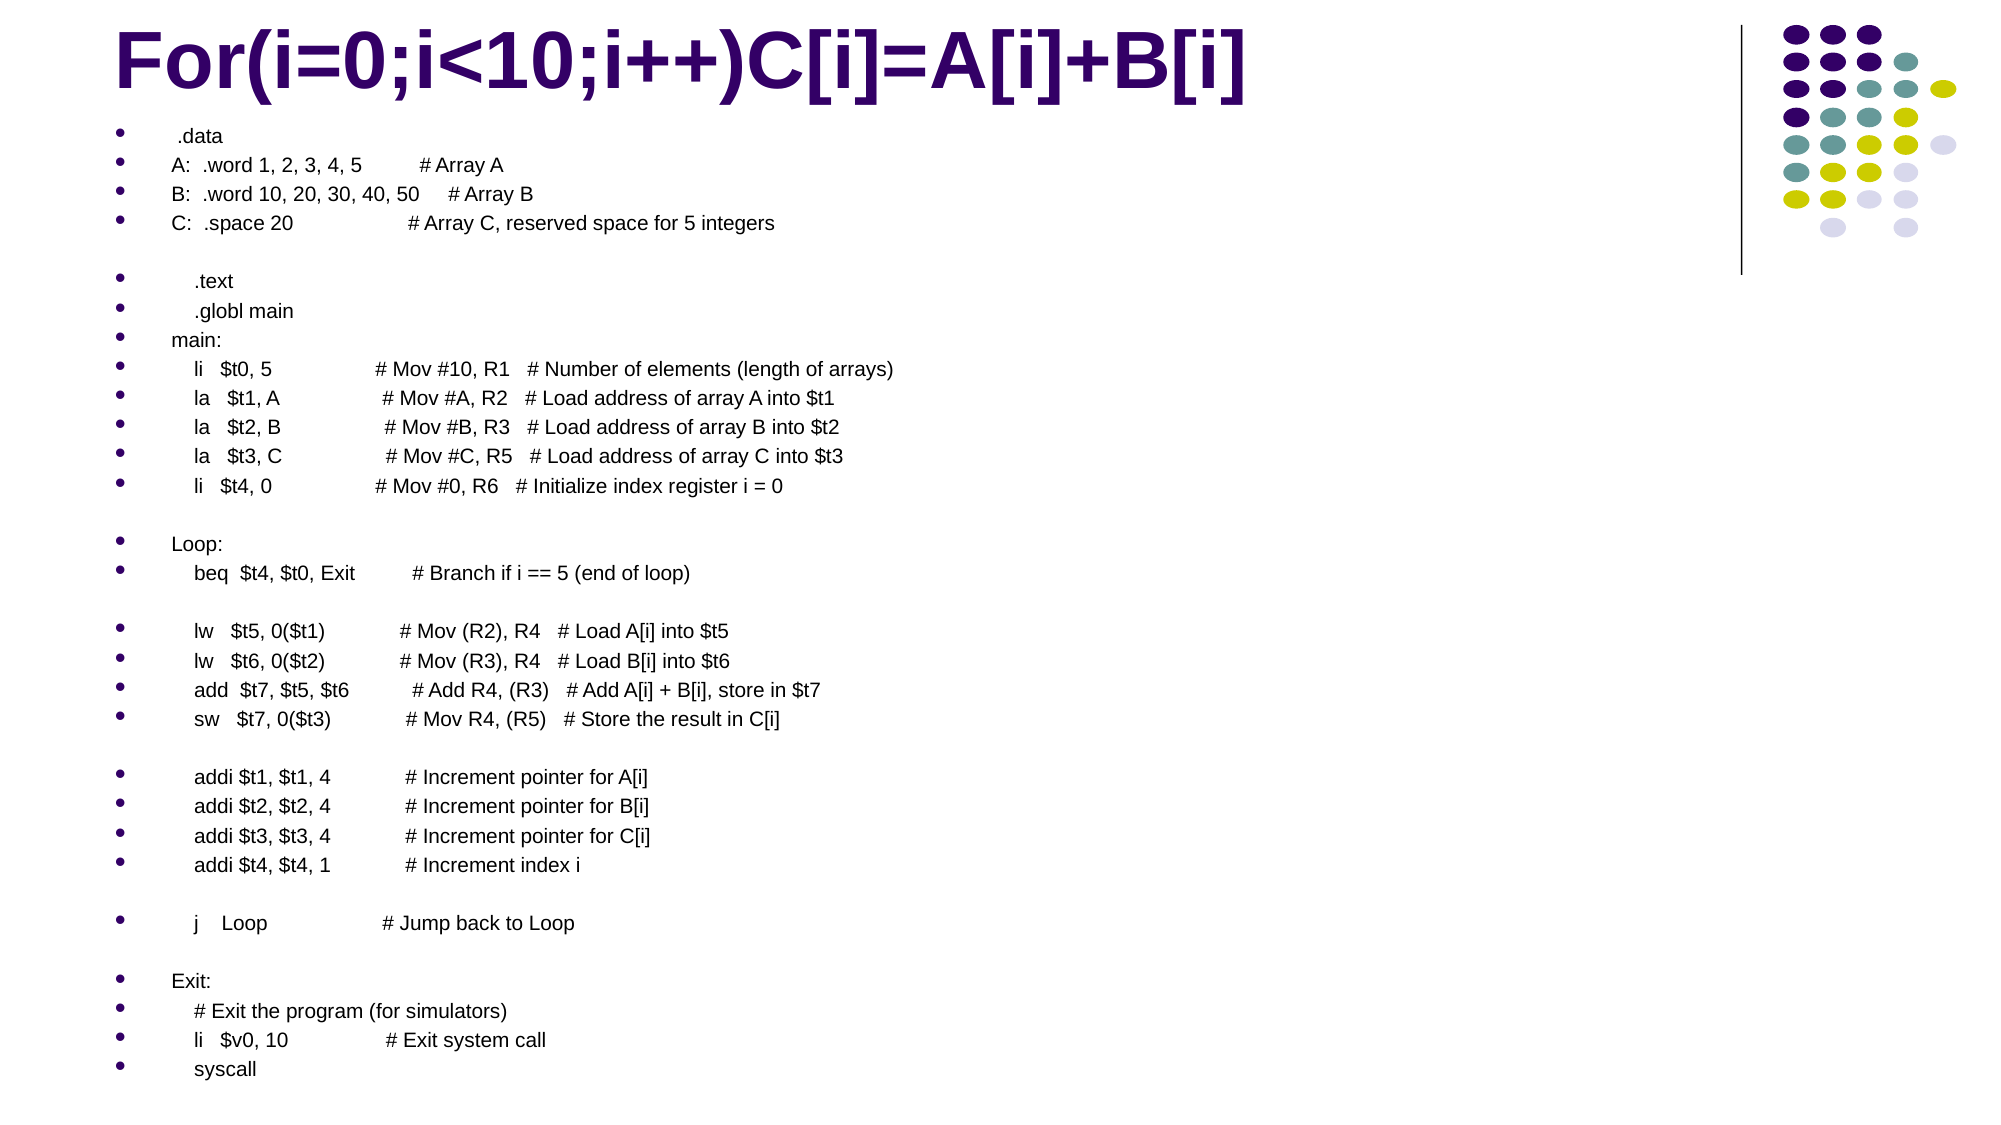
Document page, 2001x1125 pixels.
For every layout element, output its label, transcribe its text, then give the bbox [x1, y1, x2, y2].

list .data A: .word 1, 2, 3, 4, 5 # Array A B: .word 10, 20, 30, 40, 50 # Array B C: .space 20 # Array C, reserved space for 5 integers .text .globl main main: li $t0, 5 # Mov #10, R1 # Number of elements (length of arrays) la $t1, A # Mov #A, R2 # Load address of array A into $t1 la $t2, B # Mov #B, R3 # Load address of array B into $t2 la $t3, C # Mov #C, R5 # Load address of array C into $t3 li $t4, 0 # Mov #0, R6 # Initialize index register i = 0 Loop: beq $t4, $t0, Exit # Branch if i == 5 (end of loop) lw $t5, 0($t1) # Mov (R2), R4 # Load A[i] into $t5 lw $t6, 0($t2) # Mov (R3), R4 # Load B[i] into $t6 add $t7, $t5, $t6 # Add R4, (R3) # Add A[i] + B[i], store in $t7 sw $t7, 0($t3) # Mov R4, (R5) # Store the result in C[i] addi $t1, $t1, 4 # Increment pointer for A[i] addi $t2, $t2, 4 # Increment pointer for B[i] addi $t3, $t3, 4 # Increment pointer for C[i] addi $t4, $t4, 1 # Increment index i j Loop # Jump back to Loop Exit: # Exit the program (for simulators) li $v0, 10 # Exit system call syscall [99, 114, 1900, 839]
title For(i=0;i<10;i++)C[i]=A[i]+B[i] [99, 20, 1750, 113]
